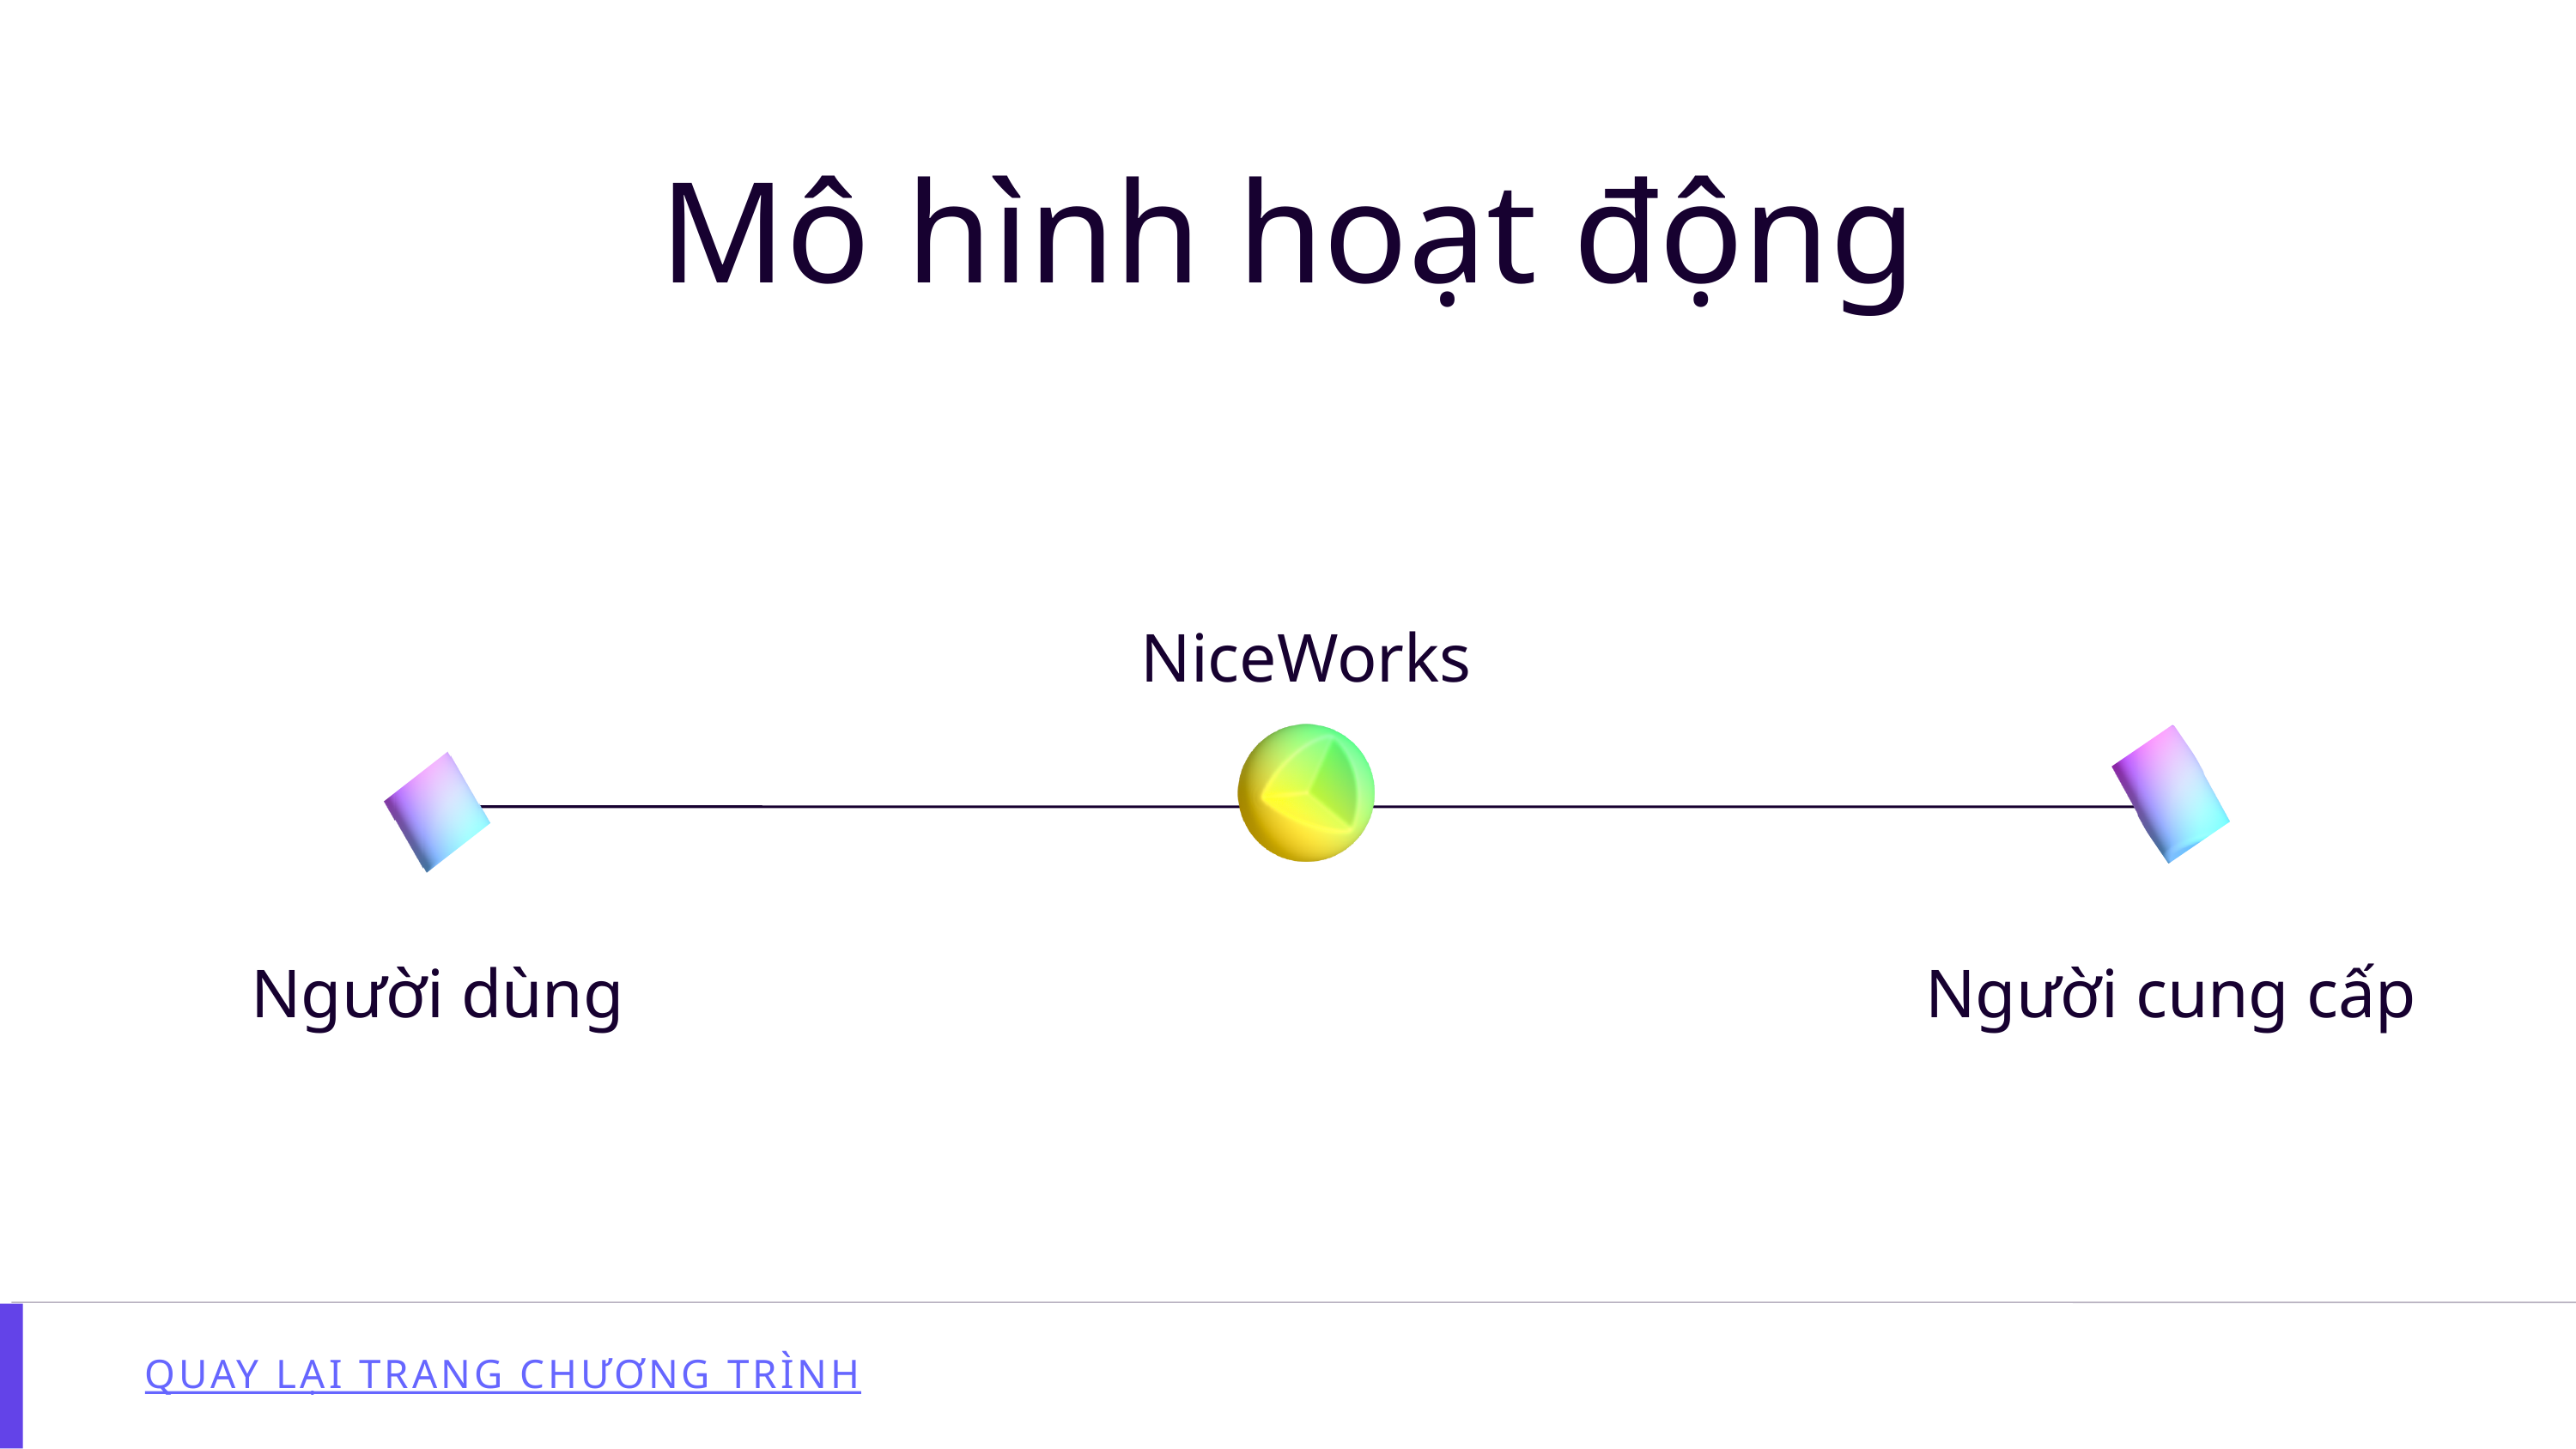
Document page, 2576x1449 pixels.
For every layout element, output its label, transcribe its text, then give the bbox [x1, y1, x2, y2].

text_box QUAY LẠI TRANG CHƯƠNG TRÌNH [144, 1347, 970, 1403]
text_box [2105, 724, 2237, 864]
text_box Người cung cấp [1917, 938, 2426, 1031]
text_box NiceWorks [1133, 603, 1479, 696]
text_box [1237, 724, 1375, 862]
text_box Người dùng [246, 938, 629, 1031]
text_box [368, 744, 507, 880]
text_box [0, 1303, 23, 1449]
text_box Mô hình hoạt động [611, 143, 1965, 312]
